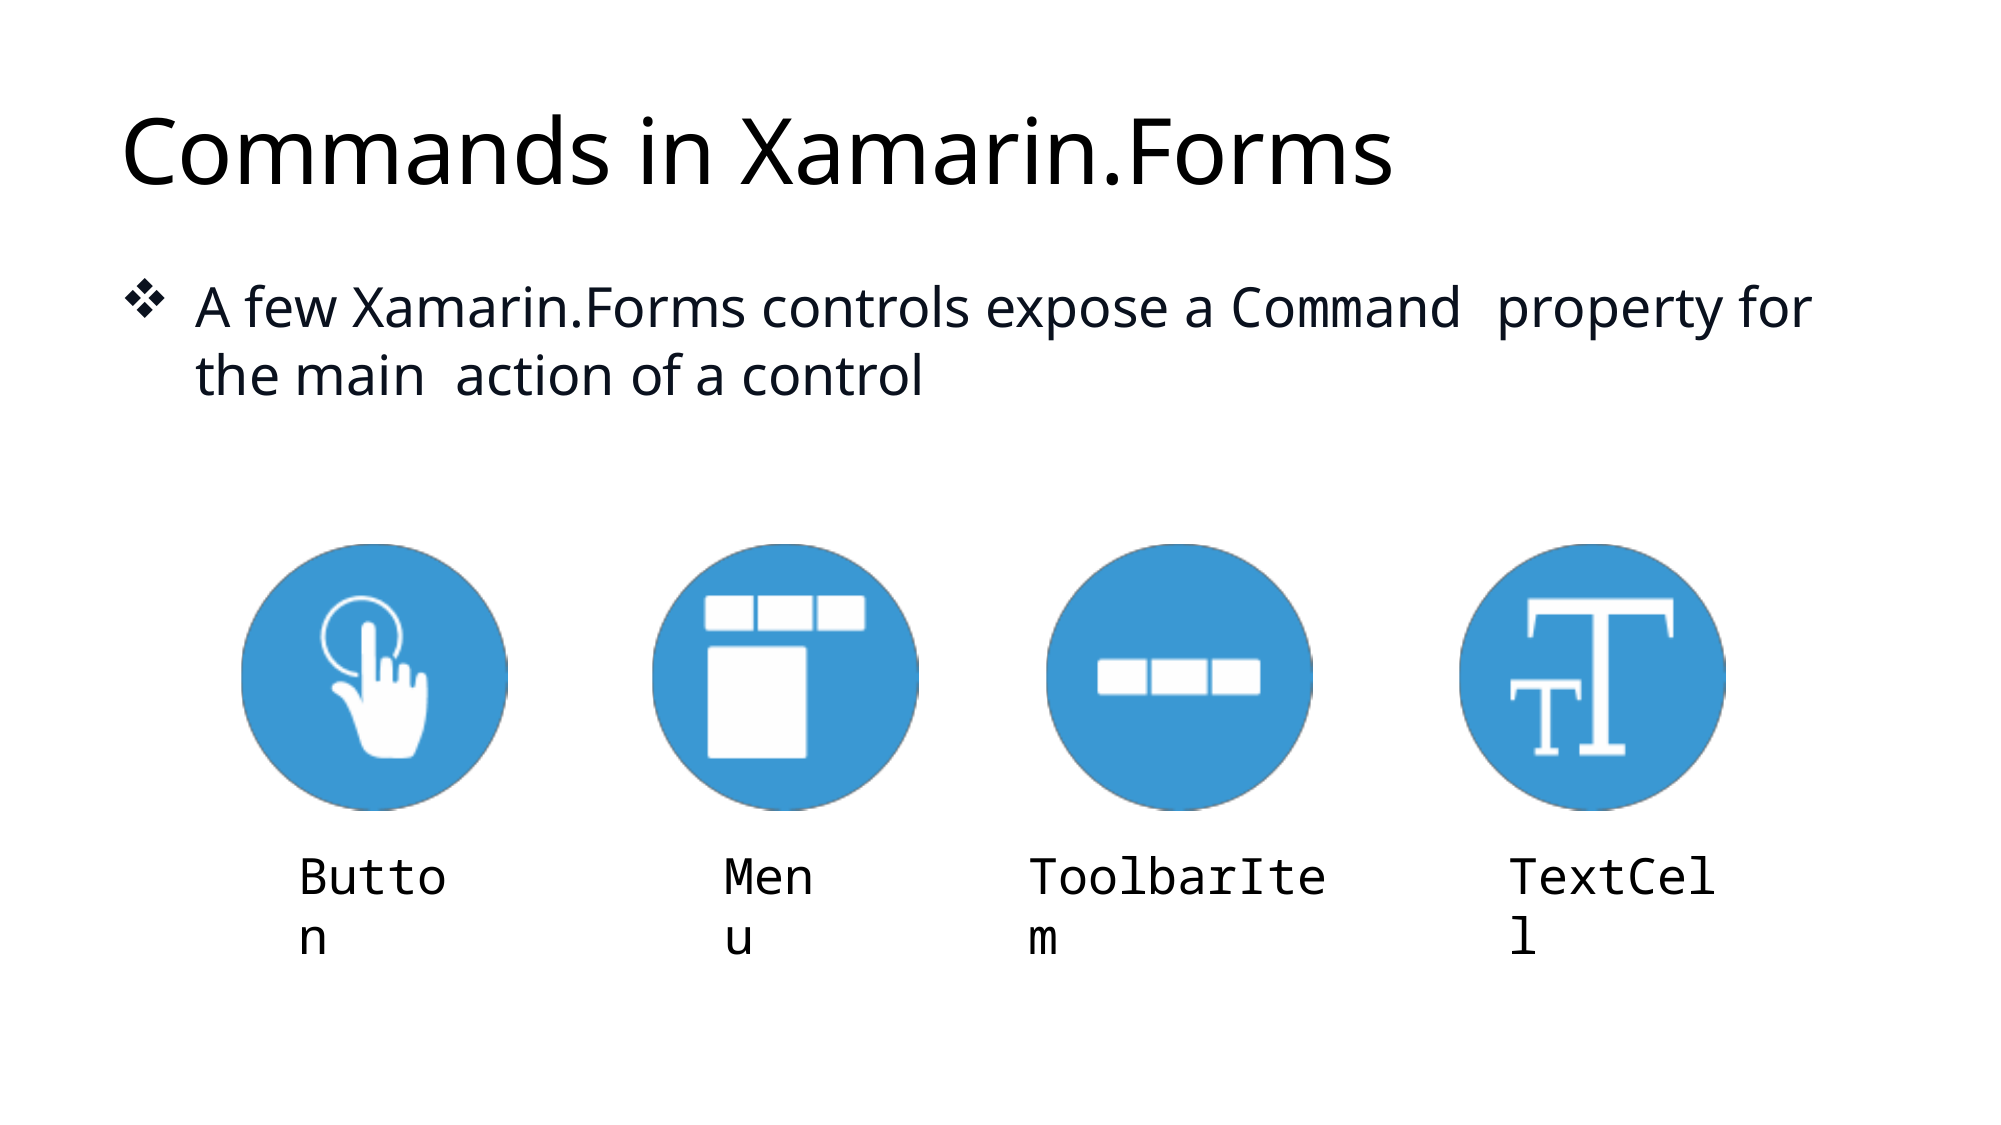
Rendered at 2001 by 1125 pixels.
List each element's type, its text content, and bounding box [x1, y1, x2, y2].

text_box Button [295, 844, 466, 965]
text_box TextCell [1506, 844, 1731, 965]
text_box ToolbarItem [1026, 844, 1334, 965]
title Commands in Xamarin.Forms [117, 53, 1883, 242]
text_box [241, 544, 508, 811]
text_box [1459, 544, 1726, 811]
text_box A few Xamarin.Forms controls expose a Command property for the main action of a control [117, 270, 1858, 407]
text_box [652, 544, 919, 811]
text_box [1046, 544, 1313, 811]
text_box Menu [721, 844, 837, 965]
